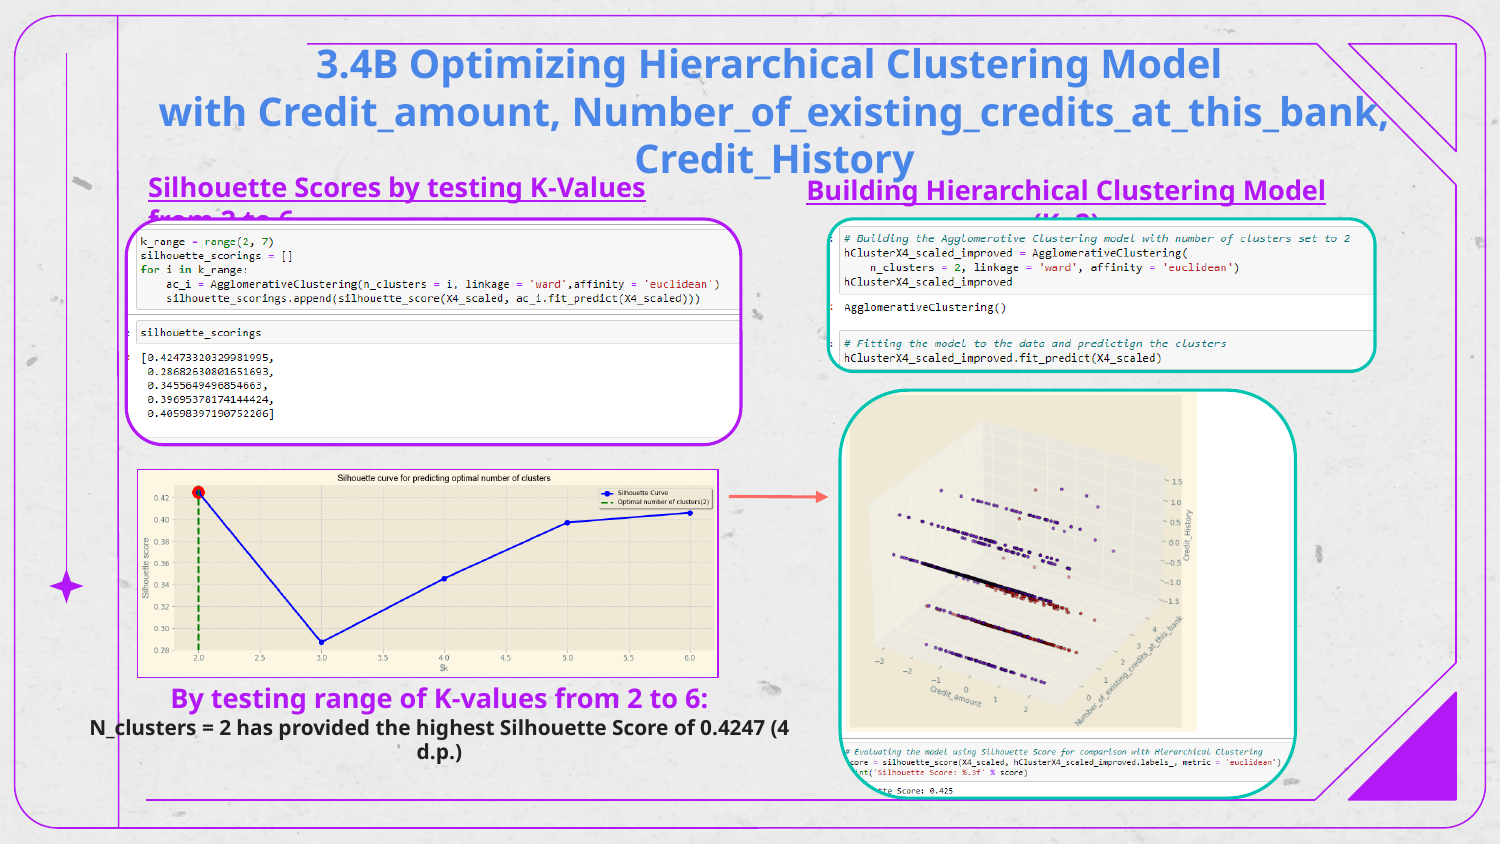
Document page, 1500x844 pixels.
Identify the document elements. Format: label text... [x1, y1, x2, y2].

picture [125, 218, 742, 445]
text_box By testing range of K-values from 2 to 6: N_clusters = 2 has provided the highest Silhouette Score of 0.4247 (4 d.p.) [64, 666, 815, 780]
picture [839, 389, 1296, 799]
text_box Silhouette Scores by testing K-Values from 2 to 6 [133, 155, 722, 217]
picture [137, 470, 718, 677]
picture [828, 218, 1376, 372]
text_box Building Hierarchical Clustering Model (K=2) [771, 158, 1361, 254]
title 3.4B Optimizing Hierarchical Clustering Model with Credit_amount, Number_of_existing_credits_at_this_bank, Credit_History [70, 53, 1479, 168]
